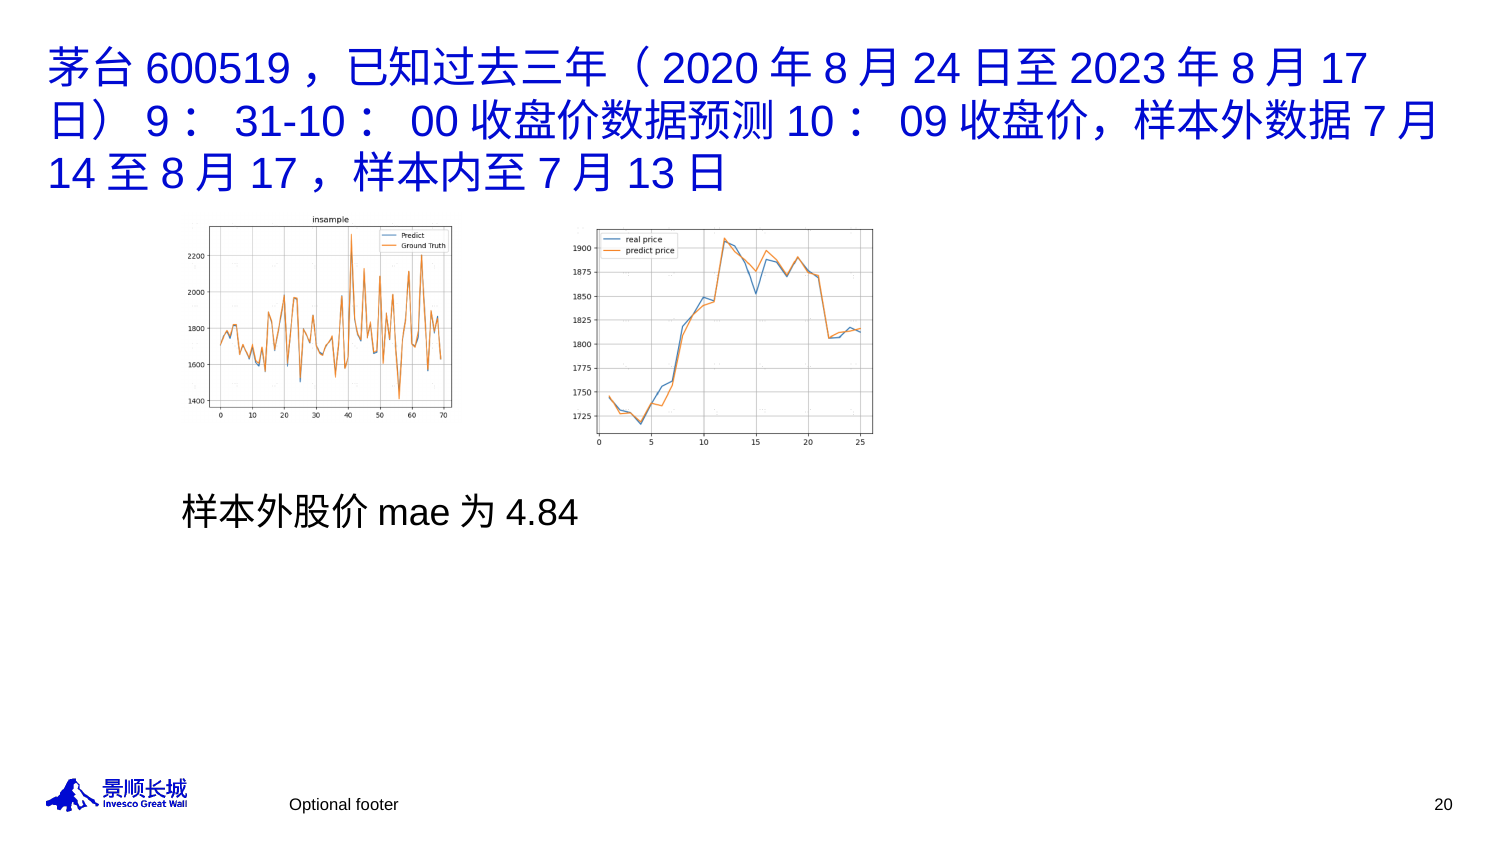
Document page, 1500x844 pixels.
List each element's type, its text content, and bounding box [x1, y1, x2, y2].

text_box 样本外股价mae为4.84 [181, 487, 1020, 533]
picture [567, 222, 885, 451]
slide_number 20 [1394, 792, 1453, 815]
picture [46, 778, 187, 812]
title 茅台600519，已知过去三年（2020年8月24日至2023年8月17日）9：31-10：00收盘价数据预测10：09收盘价，样本外数据7月14至8月17，样本内至7月13日 [47, 39, 1454, 148]
footer Optional footer [289, 792, 1258, 815]
picture [180, 212, 462, 424]
